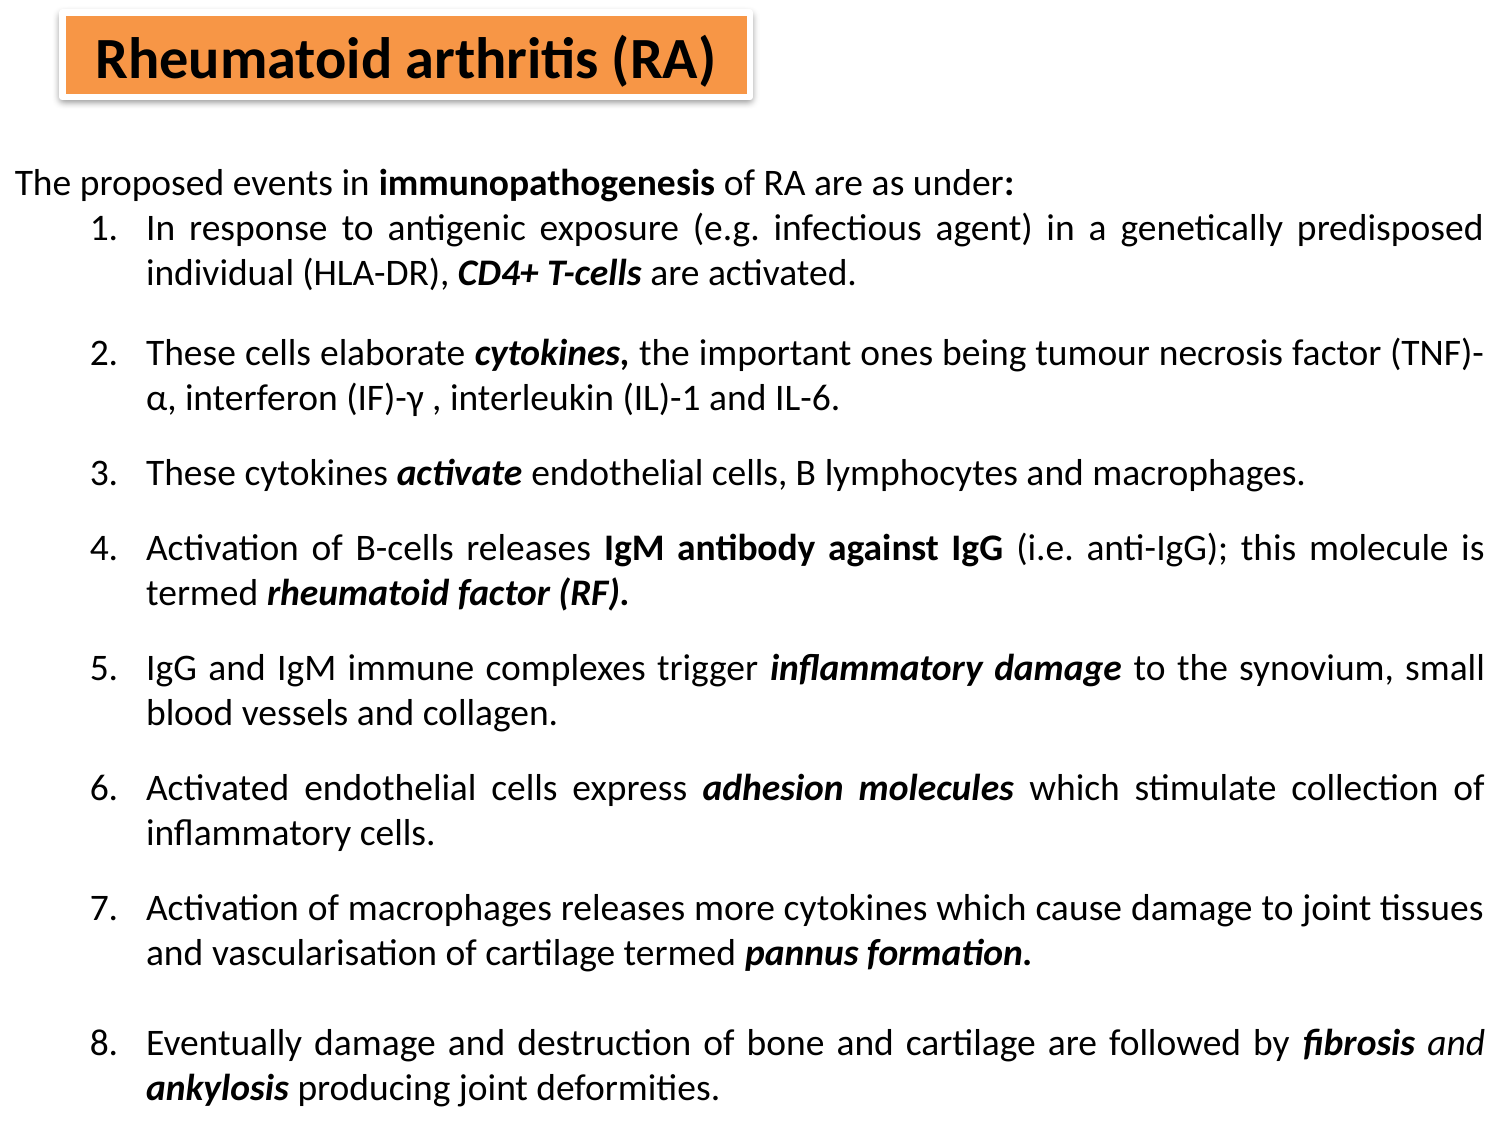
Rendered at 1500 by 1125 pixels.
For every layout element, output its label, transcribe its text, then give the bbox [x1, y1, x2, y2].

text_box The proposed events in immunopathogenesis of RA are as under: In response to antigenic exposure (e.g. infectious agent) in a genetically predisposed individual (HLA-DR), CD4+ T-cells are activated. These cells elaborate cytokines, the important ones being tumour necrosis factor (TNF)-α, interferon (IF)-γ , interleukin (IL)-1 and IL-6. These cytokines activate endothelial cells, B lymphocytes and macrophages. Activation of B-cells releases IgM antibody against IgG (i.e. anti-IgG); this molecule is termed rheumatoid factor (RF). IgG and IgM immune complexes trigger inflammatory damage to the synovium, small blood vessels and collagen. Activated endothelial cells express adhesion molecules which stimulate collection of inflammatory cells. Activation of macrophages releases more cytokines which cause damage to joint tissues and vascularisation of cartilage termed pannus formation. Eventually damage and destruction of bone and cartilage are followed by fibrosis and ankylosis producing joint deformities. [0, 150, 1500, 1115]
text_box Rheumatoid arthritis (RA) [59, 9, 753, 100]
